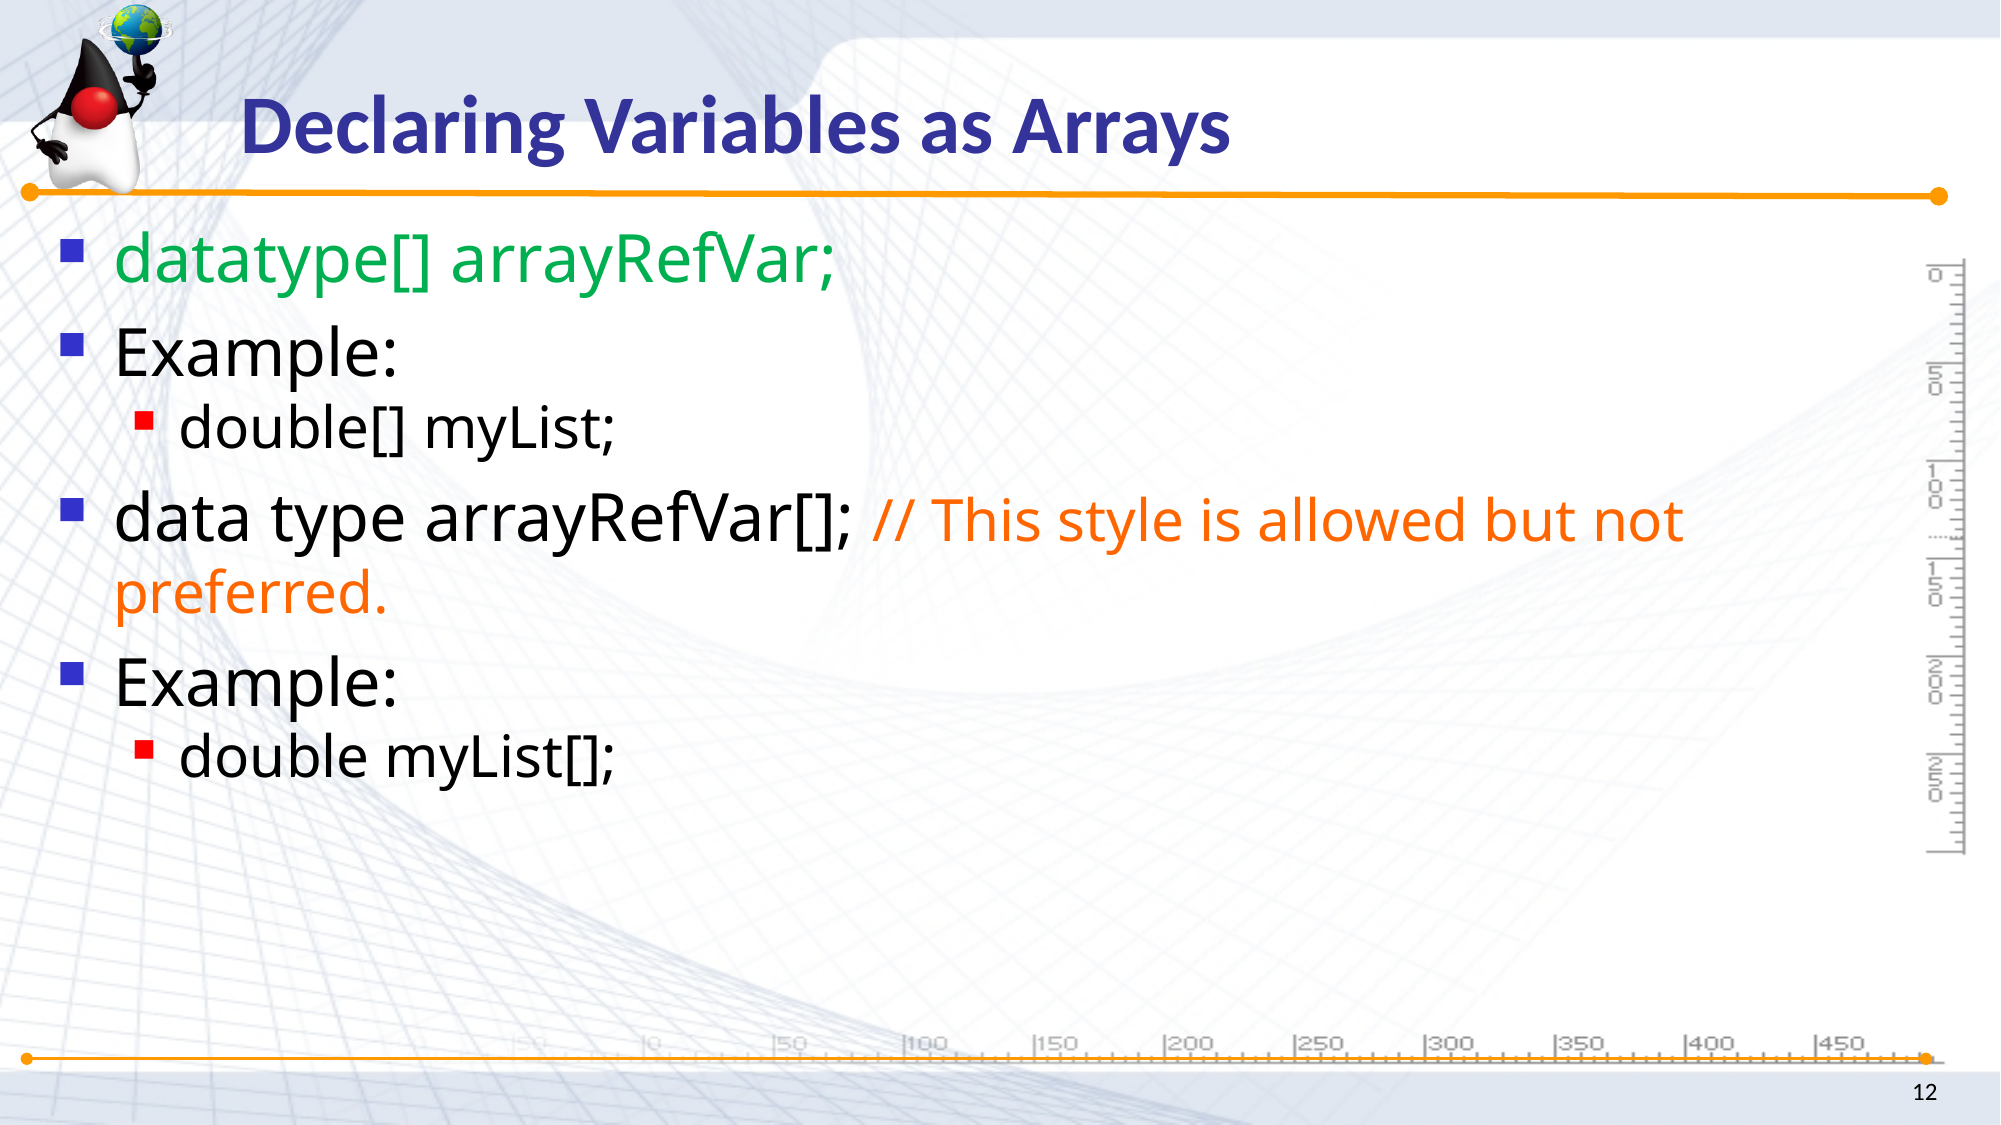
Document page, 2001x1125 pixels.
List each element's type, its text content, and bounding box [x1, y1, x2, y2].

picture [0, 0, 2000, 1125]
list datatype[] arrayRefVar; Example: double[] myList; data type arrayRefVar[]; // This style is allowed but not preferred. Example: double myList[]; [48, 207, 1950, 1000]
title Declaring Variables as Arrays [232, 8, 1957, 179]
slide_number 12 [1902, 1071, 1946, 1114]
